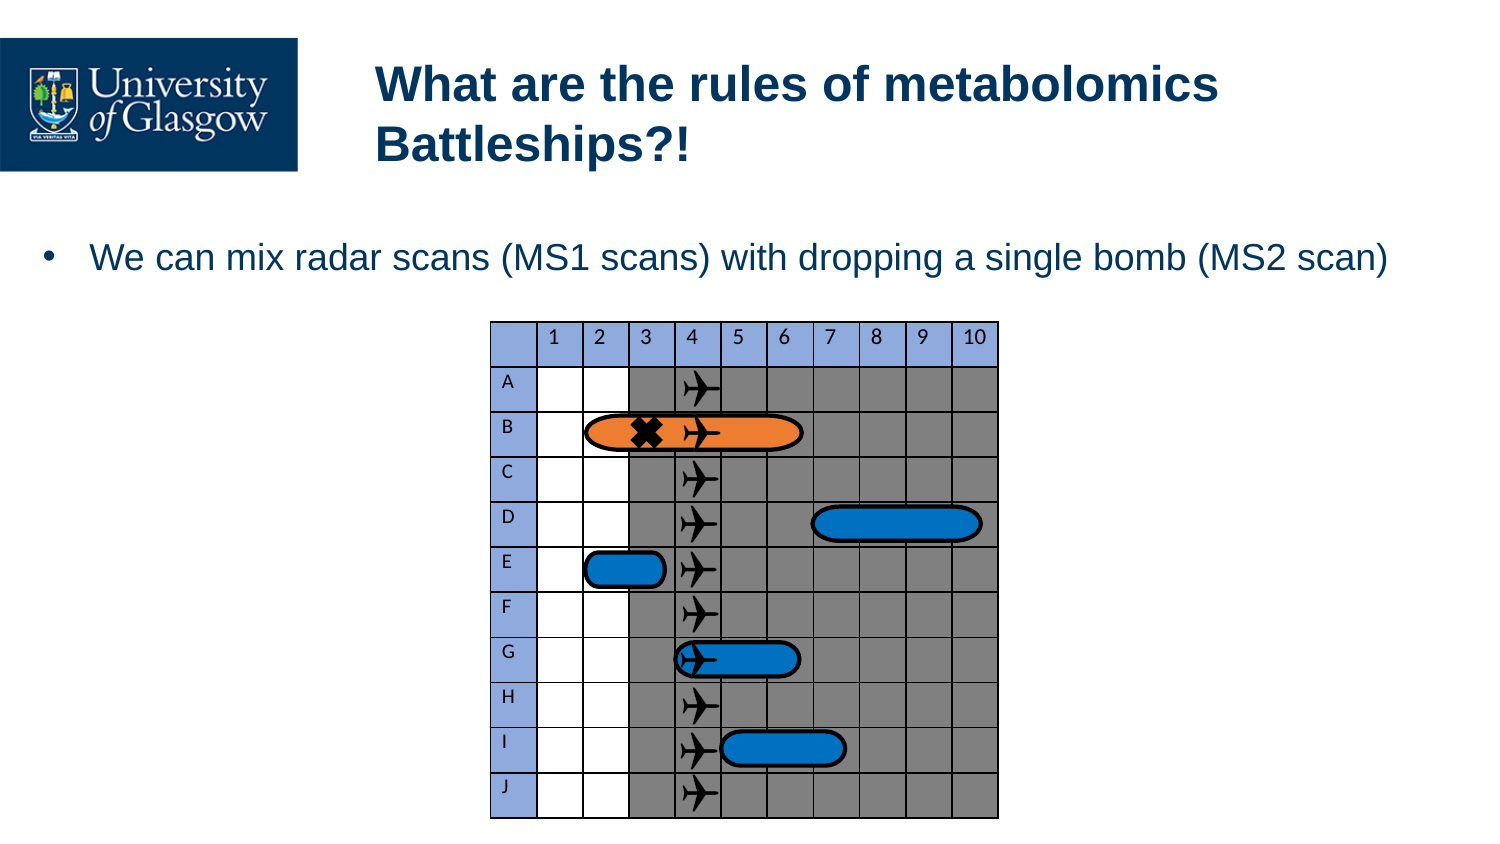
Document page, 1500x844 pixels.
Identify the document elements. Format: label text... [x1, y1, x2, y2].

table_header 4 [676, 323, 720, 366]
table_cell [584, 576, 628, 591]
table_cell [584, 548, 628, 563]
table_cell [722, 368, 766, 411]
table_cell [768, 767, 813, 772]
table_cell [584, 458, 628, 501]
table_cell [538, 548, 582, 591]
table_cell [584, 593, 628, 637]
table_cell [907, 458, 951, 501]
table_cell [538, 728, 582, 772]
table_cell [768, 683, 813, 727]
table_header 3 [630, 323, 674, 366]
table_cell [814, 683, 859, 727]
table_cell [953, 548, 997, 591]
table_cell [584, 503, 628, 546]
table_header 1 [538, 323, 582, 366]
table_cell [953, 368, 997, 411]
table_cell [814, 638, 859, 682]
table_cell [814, 548, 859, 591]
table_cell [676, 774, 720, 817]
table_cell F [491, 593, 536, 637]
text_box [584, 551, 666, 588]
table_cell [768, 638, 813, 682]
table_cell [814, 413, 859, 456]
table_header 8 [860, 323, 905, 366]
table_cell [953, 728, 997, 772]
table_cell [907, 548, 951, 591]
table_cell [814, 593, 859, 637]
table_cell [860, 683, 905, 727]
text_box We can mix radar scans (MS1 scans) with dropping a single bomb (MS2 scan) [27, 225, 1415, 286]
table_cell [907, 542, 951, 546]
table_cell [814, 774, 859, 817]
table_cell [584, 368, 628, 411]
table_cell [907, 683, 951, 727]
table_header [491, 323, 536, 366]
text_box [679, 369, 722, 813]
table_cell [538, 503, 582, 546]
text_box [630, 416, 663, 449]
table_cell [860, 638, 905, 682]
table_cell I [491, 728, 536, 772]
table_cell [722, 593, 766, 637]
table_header 2 [584, 323, 628, 366]
table_cell [722, 774, 766, 817]
table_cell A [491, 368, 536, 411]
table_cell [814, 503, 859, 515]
table_cell [538, 593, 582, 637]
table_cell [953, 683, 997, 727]
table_cell [722, 683, 766, 727]
table_cell [953, 503, 997, 546]
table_cell [907, 368, 951, 411]
table_cell [538, 638, 582, 682]
table_cell [722, 548, 766, 591]
table_cell [768, 774, 813, 817]
table_cell [584, 434, 628, 456]
table_cell [768, 548, 813, 591]
table_cell [860, 548, 905, 591]
table_cell [768, 413, 813, 456]
table_cell G [491, 638, 536, 682]
table_cell [907, 638, 951, 682]
table_cell E [491, 548, 536, 591]
table_cell [584, 728, 628, 772]
table_cell [953, 774, 997, 817]
table_header 9 [907, 323, 951, 366]
table_cell [860, 542, 905, 546]
table_cell H [491, 683, 536, 727]
table_cell [630, 638, 674, 682]
table_cell [860, 728, 905, 772]
table_cell [907, 413, 951, 456]
table_cell [584, 683, 628, 727]
table_cell D [491, 503, 536, 546]
table_cell [860, 593, 905, 637]
table_cell [584, 413, 628, 432]
table_cell [630, 503, 674, 546]
table_cell [907, 728, 951, 772]
table_cell [907, 774, 951, 817]
table_cell [676, 368, 720, 411]
text_box [584, 414, 679, 451]
table_cell [768, 503, 813, 546]
table_cell [538, 368, 582, 411]
table_cell [953, 593, 997, 637]
table_cell [630, 368, 674, 411]
table_cell [860, 774, 905, 817]
table_cell [953, 413, 997, 456]
table_cell [630, 593, 674, 637]
table_cell [768, 458, 813, 501]
table_cell [630, 683, 674, 727]
table_cell J [491, 774, 536, 817]
table_cell [814, 728, 859, 772]
table_cell [630, 548, 674, 591]
table_cell [538, 458, 582, 501]
table_cell [538, 683, 582, 727]
table_header 6 [768, 323, 813, 366]
table_cell B [491, 413, 536, 456]
table_cell [630, 451, 674, 456]
table_cell [814, 458, 859, 501]
table_cell [907, 593, 951, 637]
table_cell [814, 368, 859, 411]
table_cell [860, 413, 905, 456]
table_cell [953, 638, 997, 682]
table_cell [722, 728, 766, 739]
table_cell [953, 458, 997, 501]
text_box [722, 414, 803, 451]
table_cell [722, 451, 766, 456]
picture [0, 0, 1500, 178]
table_cell [584, 774, 628, 817]
table_cell [722, 458, 766, 501]
table_cell [768, 593, 813, 637]
text_box [722, 730, 847, 767]
text_box [811, 505, 982, 542]
table_cell [722, 503, 766, 546]
table_cell [584, 638, 628, 682]
table_header 7 [814, 323, 859, 366]
table_cell [630, 774, 674, 817]
table_header 5 [722, 323, 766, 366]
text_box [674, 648, 679, 671]
table_cell [630, 458, 674, 501]
table_cell [860, 368, 905, 411]
table_cell [768, 368, 813, 411]
table_cell [538, 774, 582, 817]
table_cell [860, 458, 905, 501]
text_box [722, 641, 801, 678]
table_cell [814, 533, 859, 546]
table_cell [722, 758, 766, 772]
table_header 10 [953, 323, 997, 366]
table_cell [538, 413, 582, 456]
table_cell [630, 728, 674, 772]
table_cell [722, 678, 766, 682]
table_cell C [491, 458, 536, 501]
